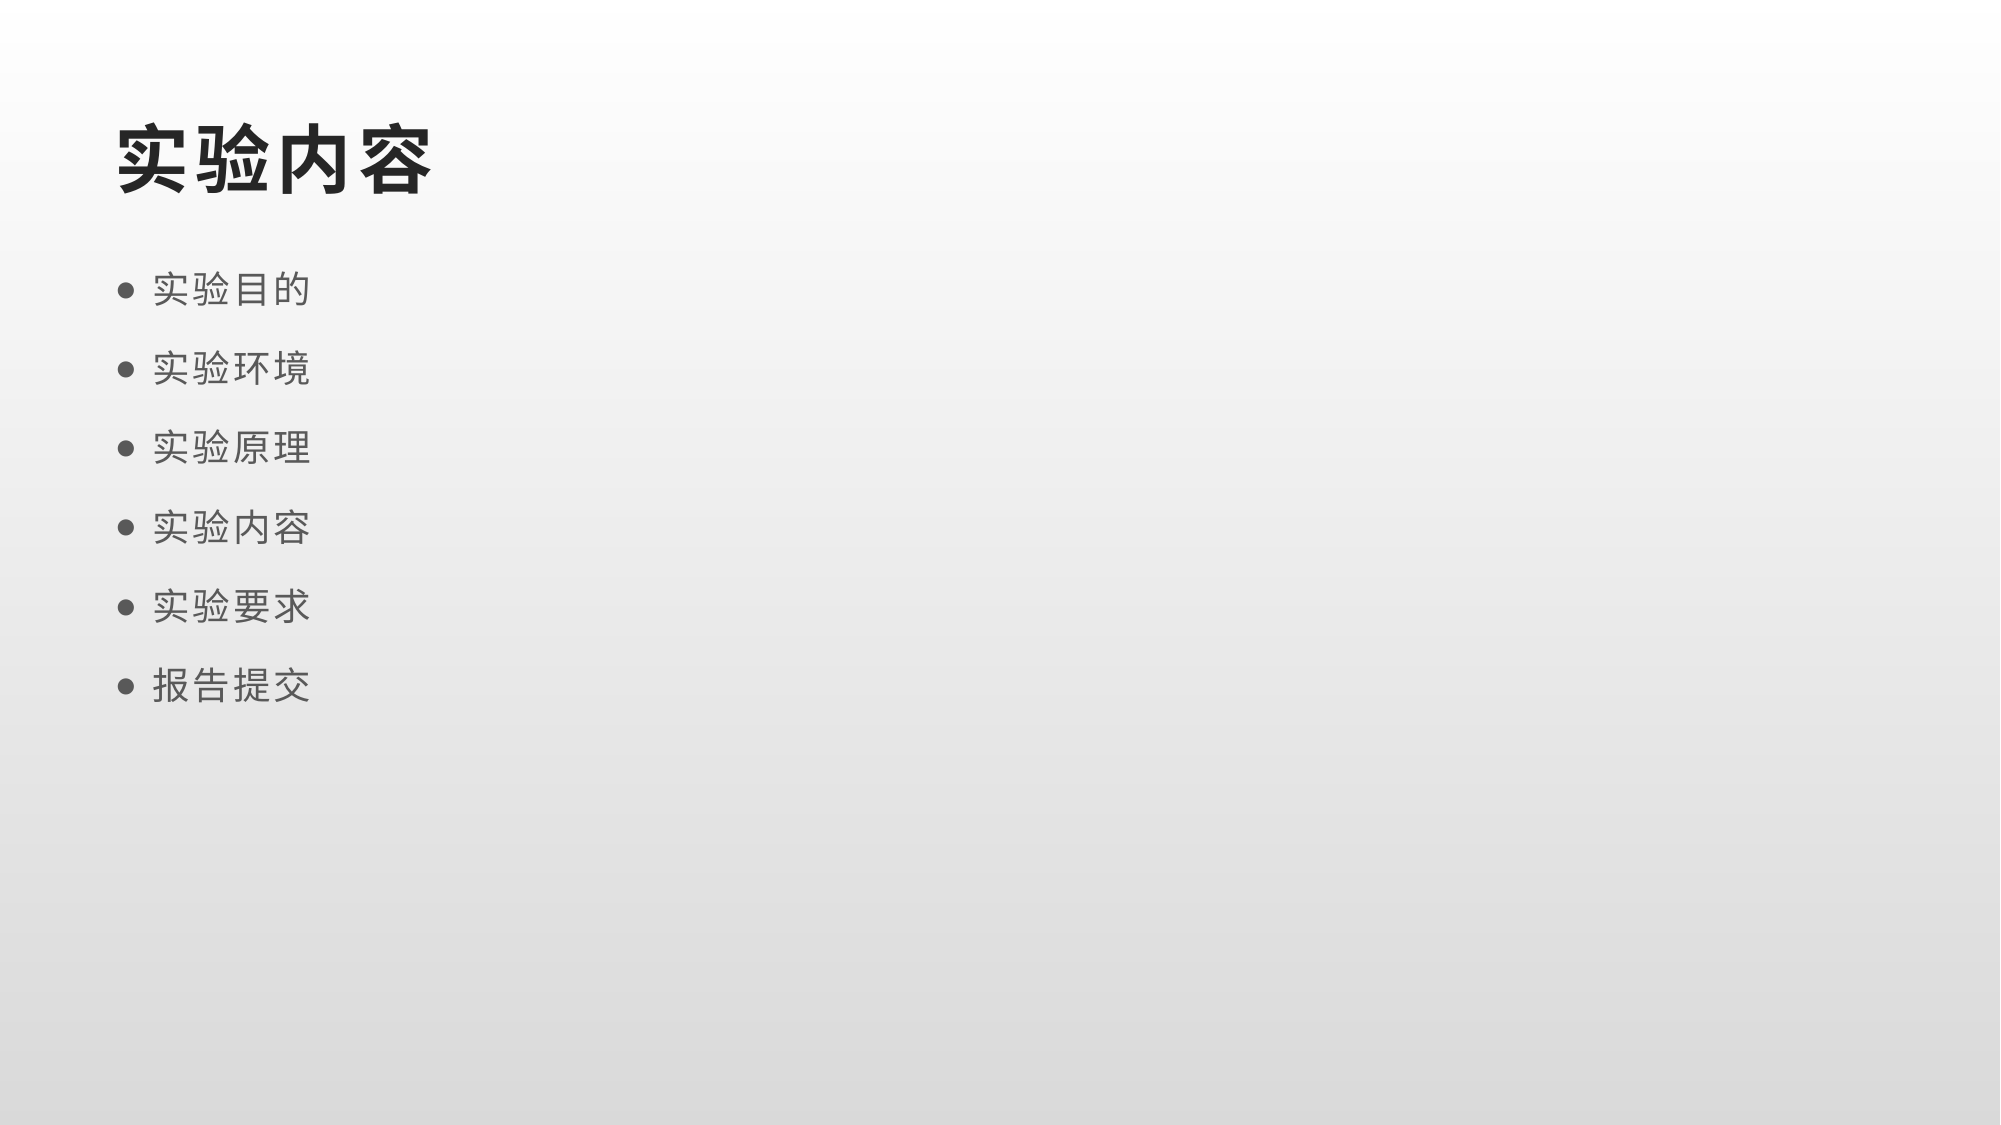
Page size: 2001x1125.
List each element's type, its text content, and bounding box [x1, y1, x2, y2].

list 实验目的 实验环境 实验原理 实验内容 实验要求 报告提交 [99, 244, 1900, 1026]
title 实验内容 [99, 99, 1900, 216]
